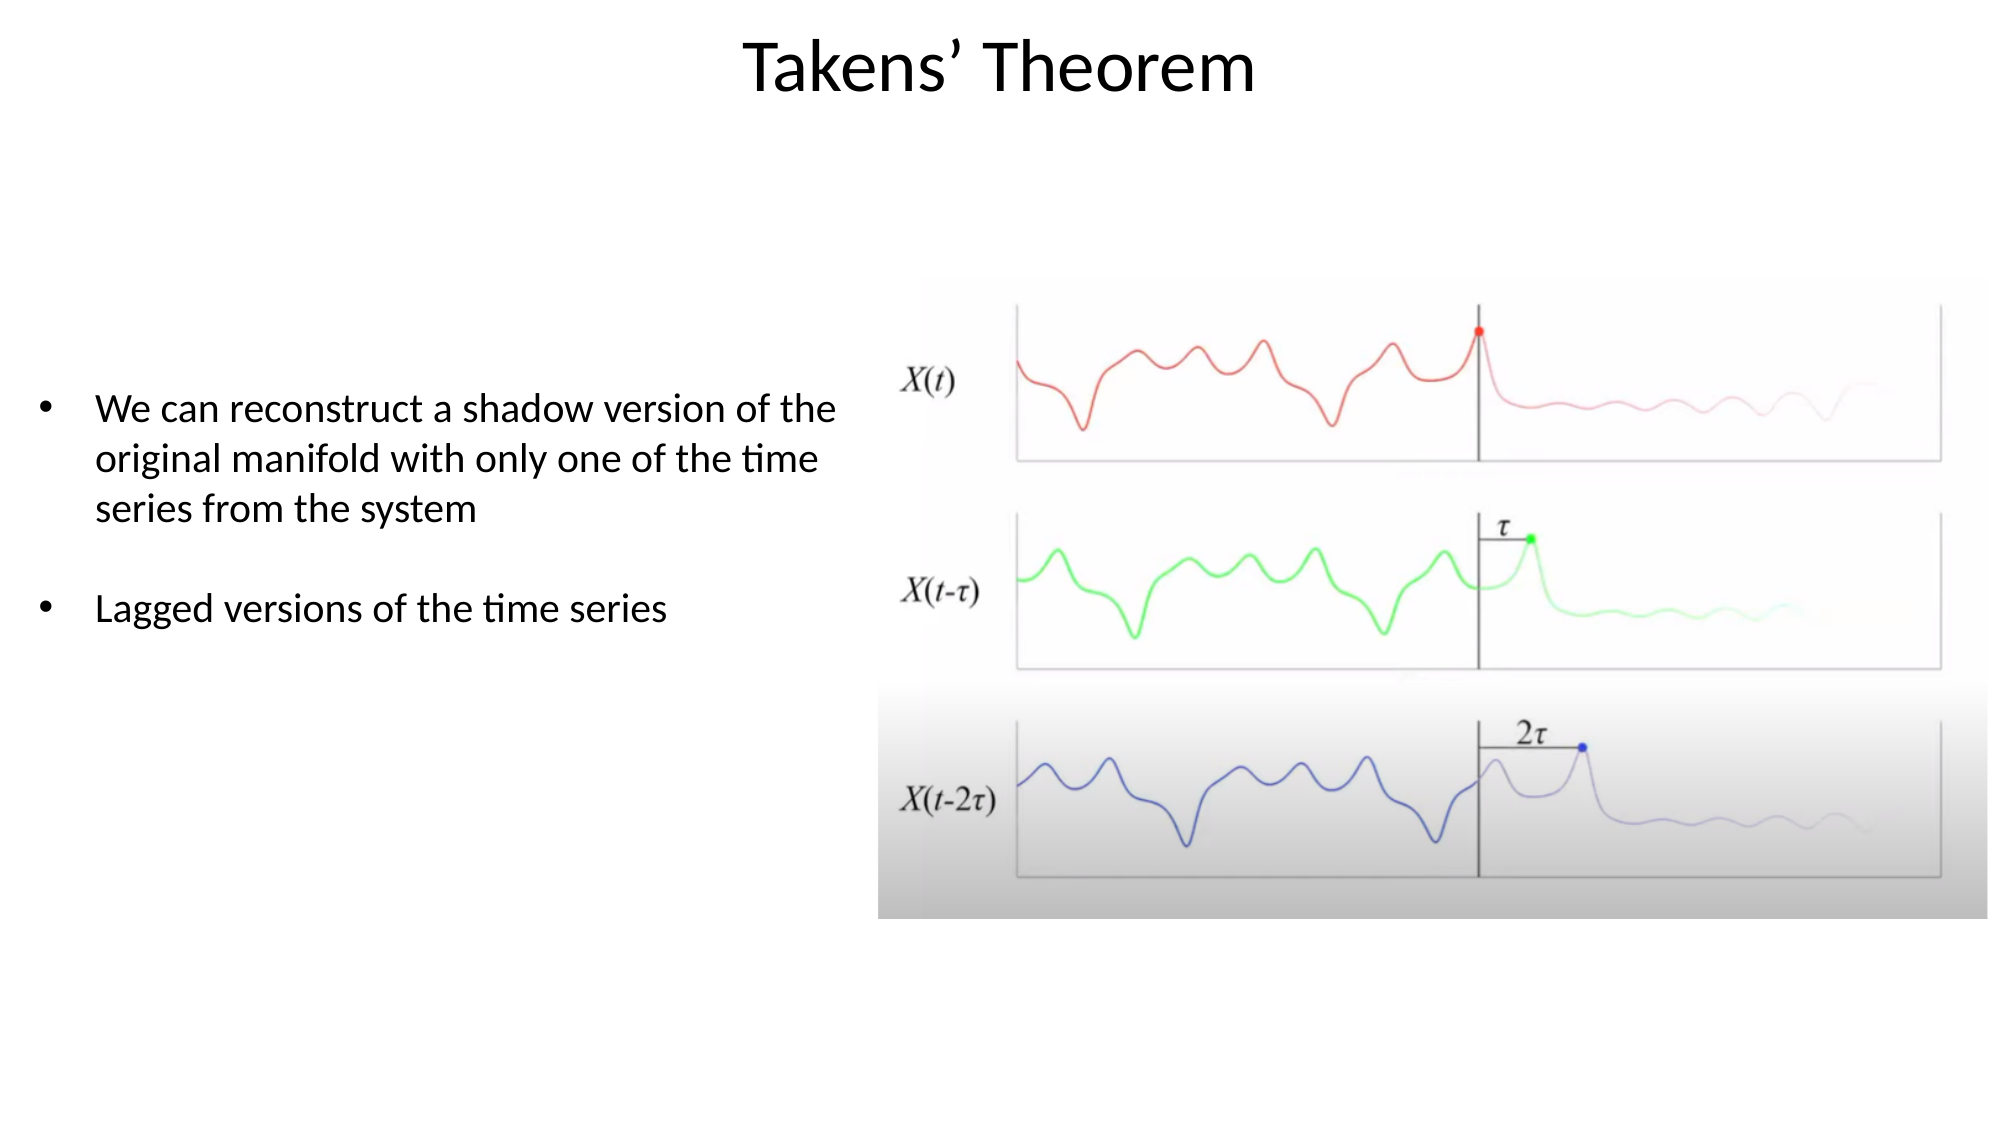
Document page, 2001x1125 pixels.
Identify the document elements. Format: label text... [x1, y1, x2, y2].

text_box We can reconstruct a shadow version of the original manifold with only one of the time series from the system Lagged versions of the time series [24, 373, 853, 639]
text_box Takens’ Theorem [727, 8, 1273, 114]
picture [872, 277, 1990, 919]
